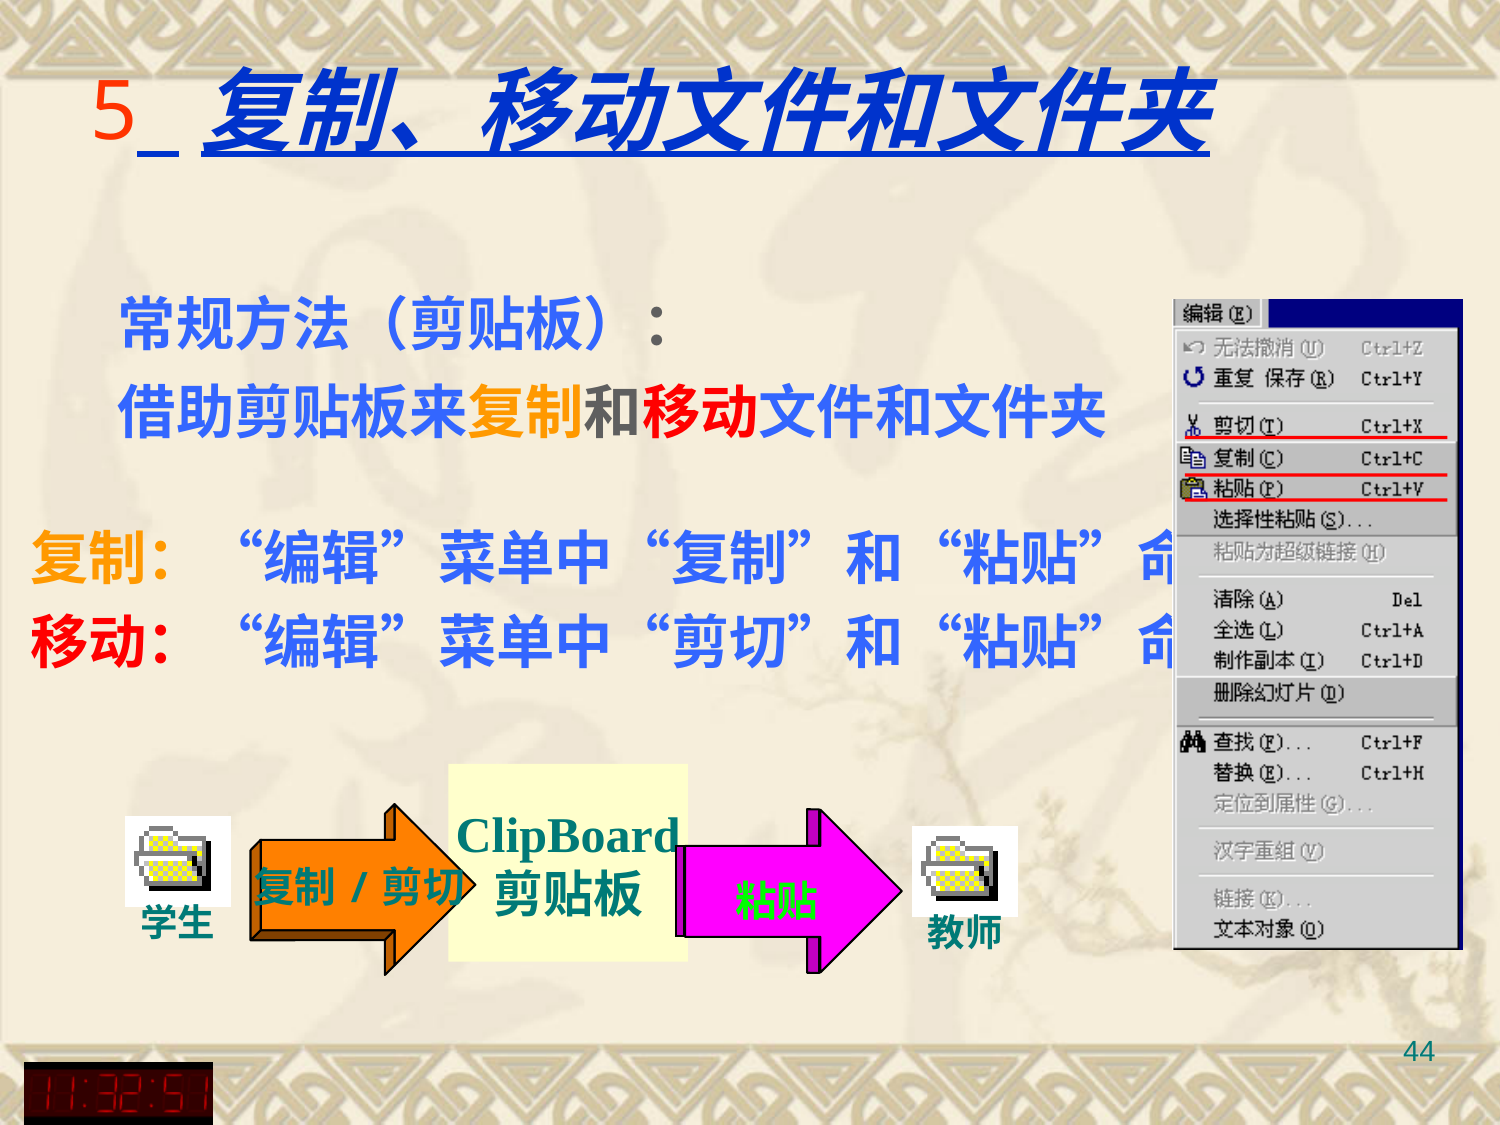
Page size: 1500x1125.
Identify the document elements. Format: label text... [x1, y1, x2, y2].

text_box 复制：“编辑”菜单中“复制”和“粘贴”命令 移动：“编辑”菜单中“剪切”和“粘贴”命令 [15, 499, 1167, 683]
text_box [1172, 299, 1463, 951]
title 复制、移动文件和文件夹 [75, 45, 1425, 248]
text_box ClipBoard 剪贴板 [448, 763, 688, 962]
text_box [250, 803, 476, 976]
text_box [676, 809, 901, 974]
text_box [125, 815, 231, 952]
picture [0, 0, 1500, 1125]
text_box 常规方法（剪贴板）： 借助剪贴板来复制和移动文件和文件夹 [102, 262, 1124, 453]
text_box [912, 826, 1019, 962]
slide_number 44 [1074, 1024, 1451, 1103]
